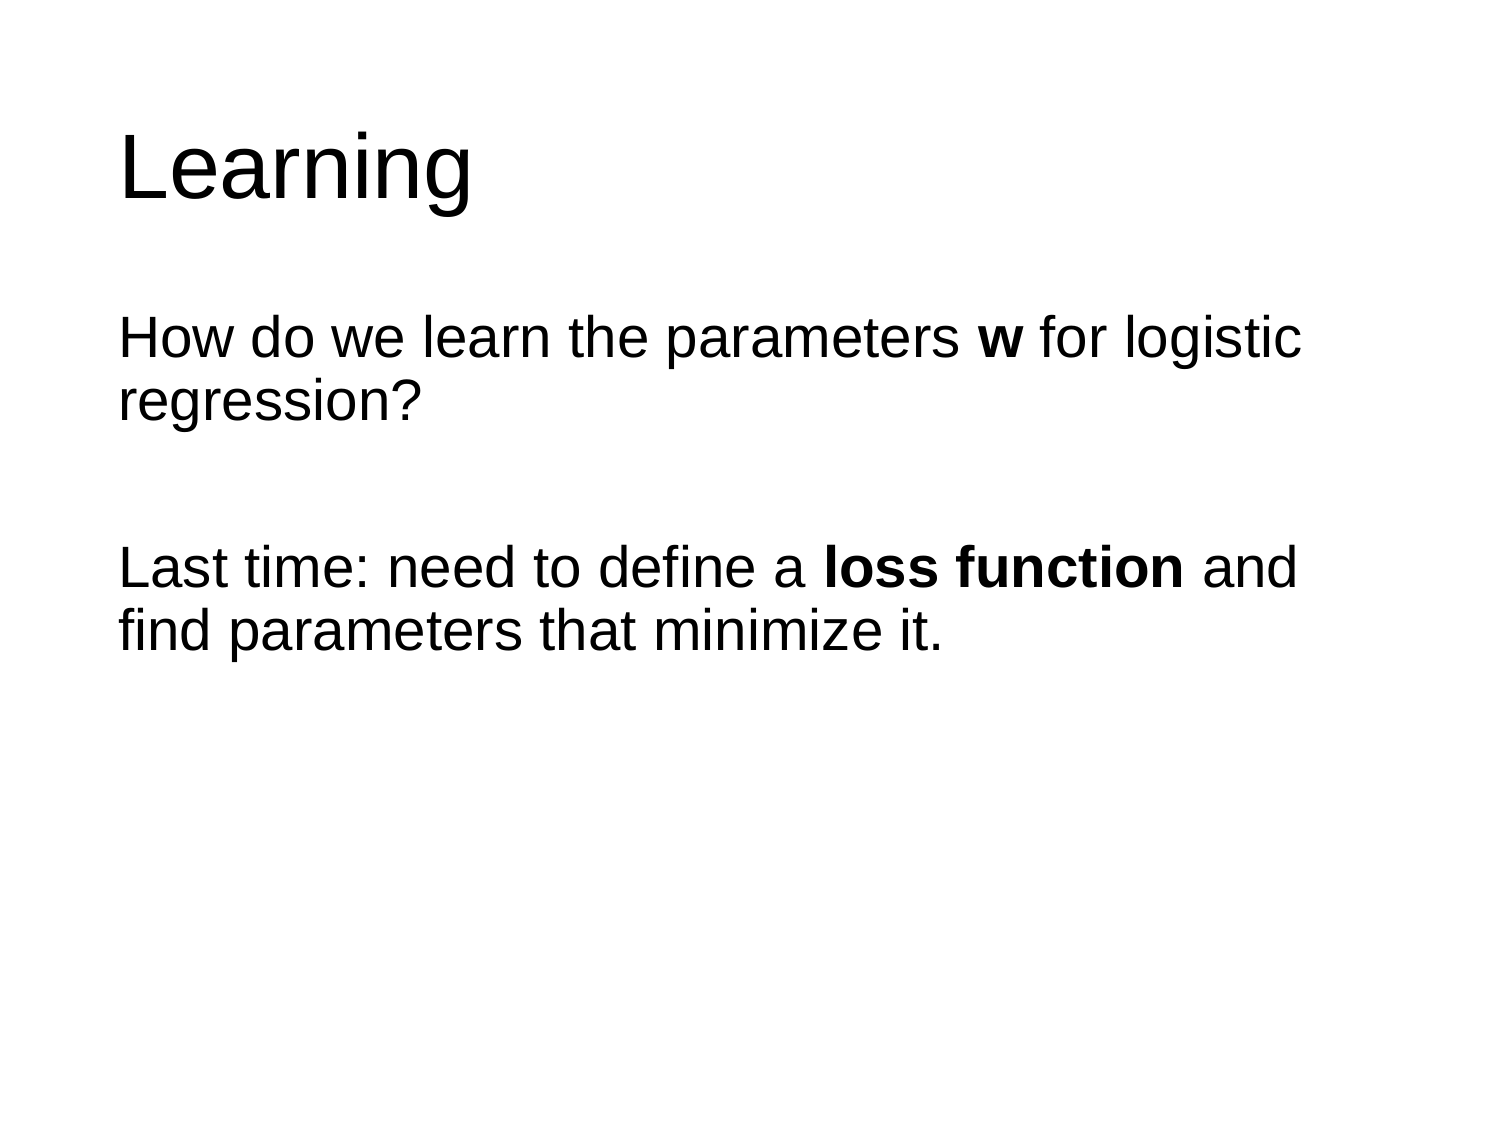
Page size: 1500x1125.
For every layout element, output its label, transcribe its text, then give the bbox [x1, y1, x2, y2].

list How do we learn the parameters w for logistic regression? Last time: need to define a loss function and find parameters that minimize it. [103, 299, 1420, 1100]
title Learning [103, 59, 1397, 278]
